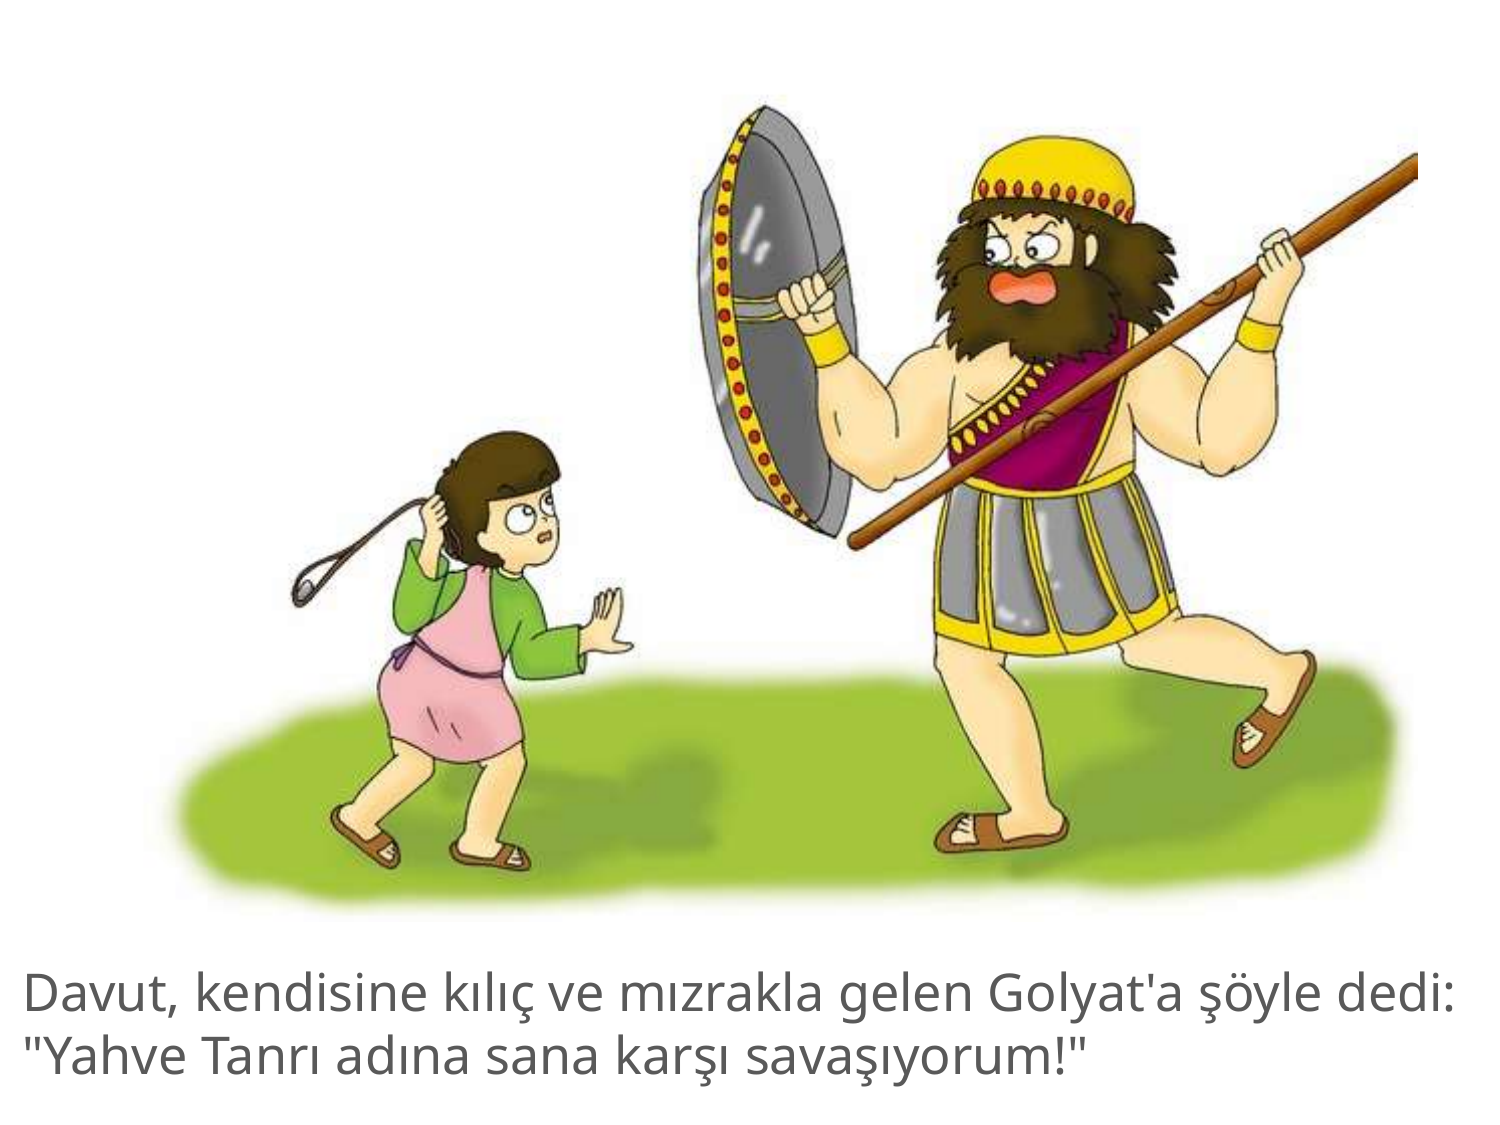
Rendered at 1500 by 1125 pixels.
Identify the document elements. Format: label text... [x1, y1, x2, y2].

text_box Davut, kendisine kılıç ve mızrakla gelen Golyat'a şöyle dedi: "Yahve Tanrı adına sana karşı savaşıyorum!" [7, 952, 1493, 1092]
picture [111, 30, 1418, 922]
